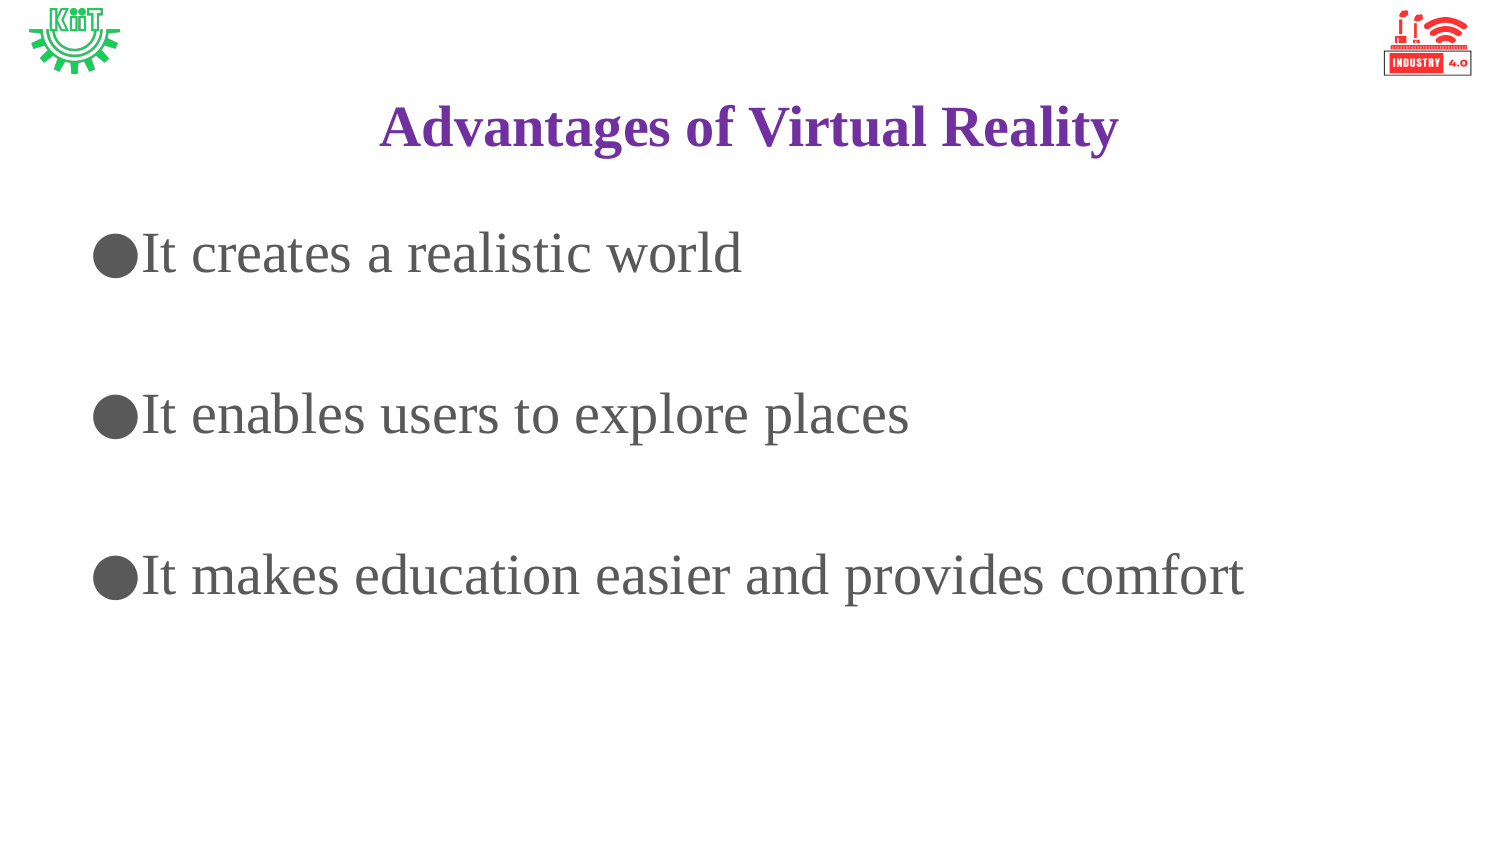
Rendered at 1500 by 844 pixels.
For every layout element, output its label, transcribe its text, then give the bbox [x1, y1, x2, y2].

list It creates a realistic world It enables users to explore places It makes education easier and provides comfort [51, 189, 1449, 750]
title Advantages of Virtual Reality [51, 72, 1449, 167]
picture [29, 8, 120, 74]
picture [1382, 8, 1473, 78]
